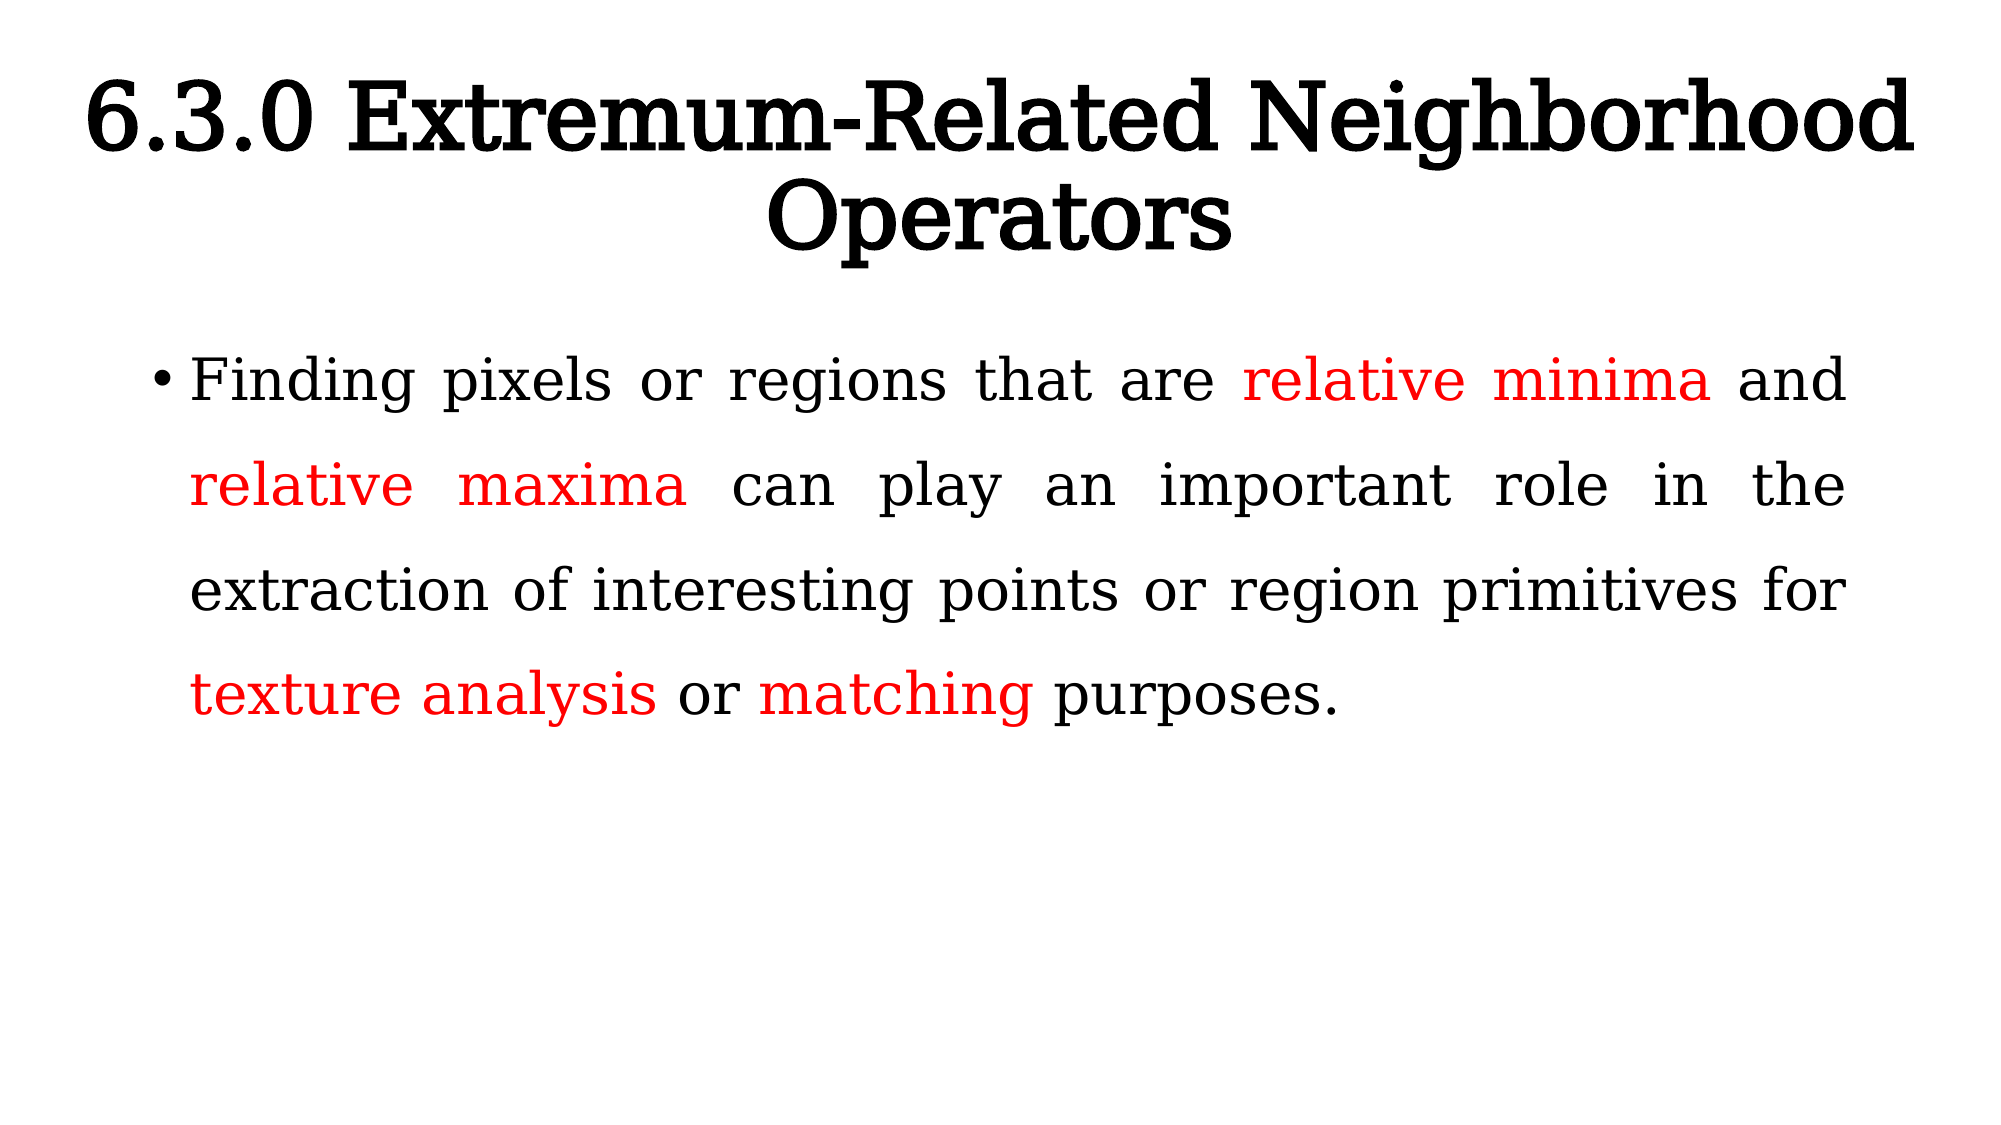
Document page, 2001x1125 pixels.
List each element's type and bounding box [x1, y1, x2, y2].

title [20, 59, 1980, 278]
list [137, 299, 1863, 1014]
